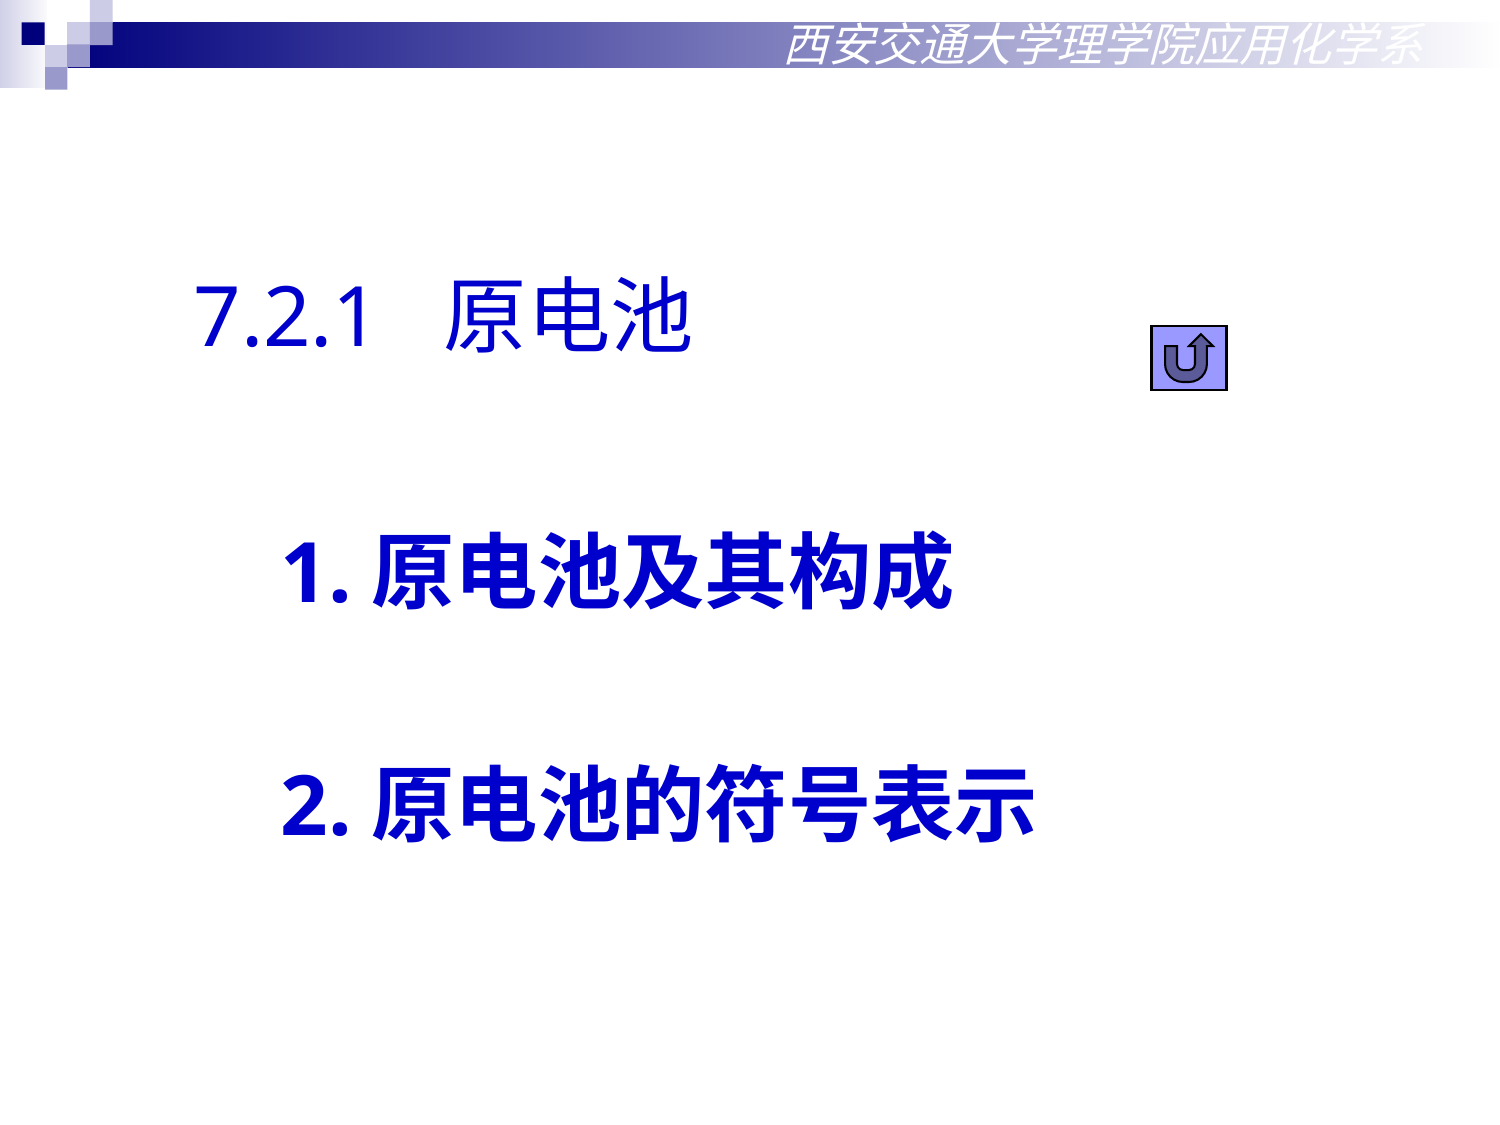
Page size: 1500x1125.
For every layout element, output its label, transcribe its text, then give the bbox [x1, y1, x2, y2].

title 7.2.1 原电池 [64, 219, 823, 408]
text_box [1151, 326, 1227, 390]
text_box 西安交通大学理学院应用化学系 [767, 8, 1500, 78]
list 1.原电池及其构成 2.原电池的符号表示 [265, 510, 1109, 906]
